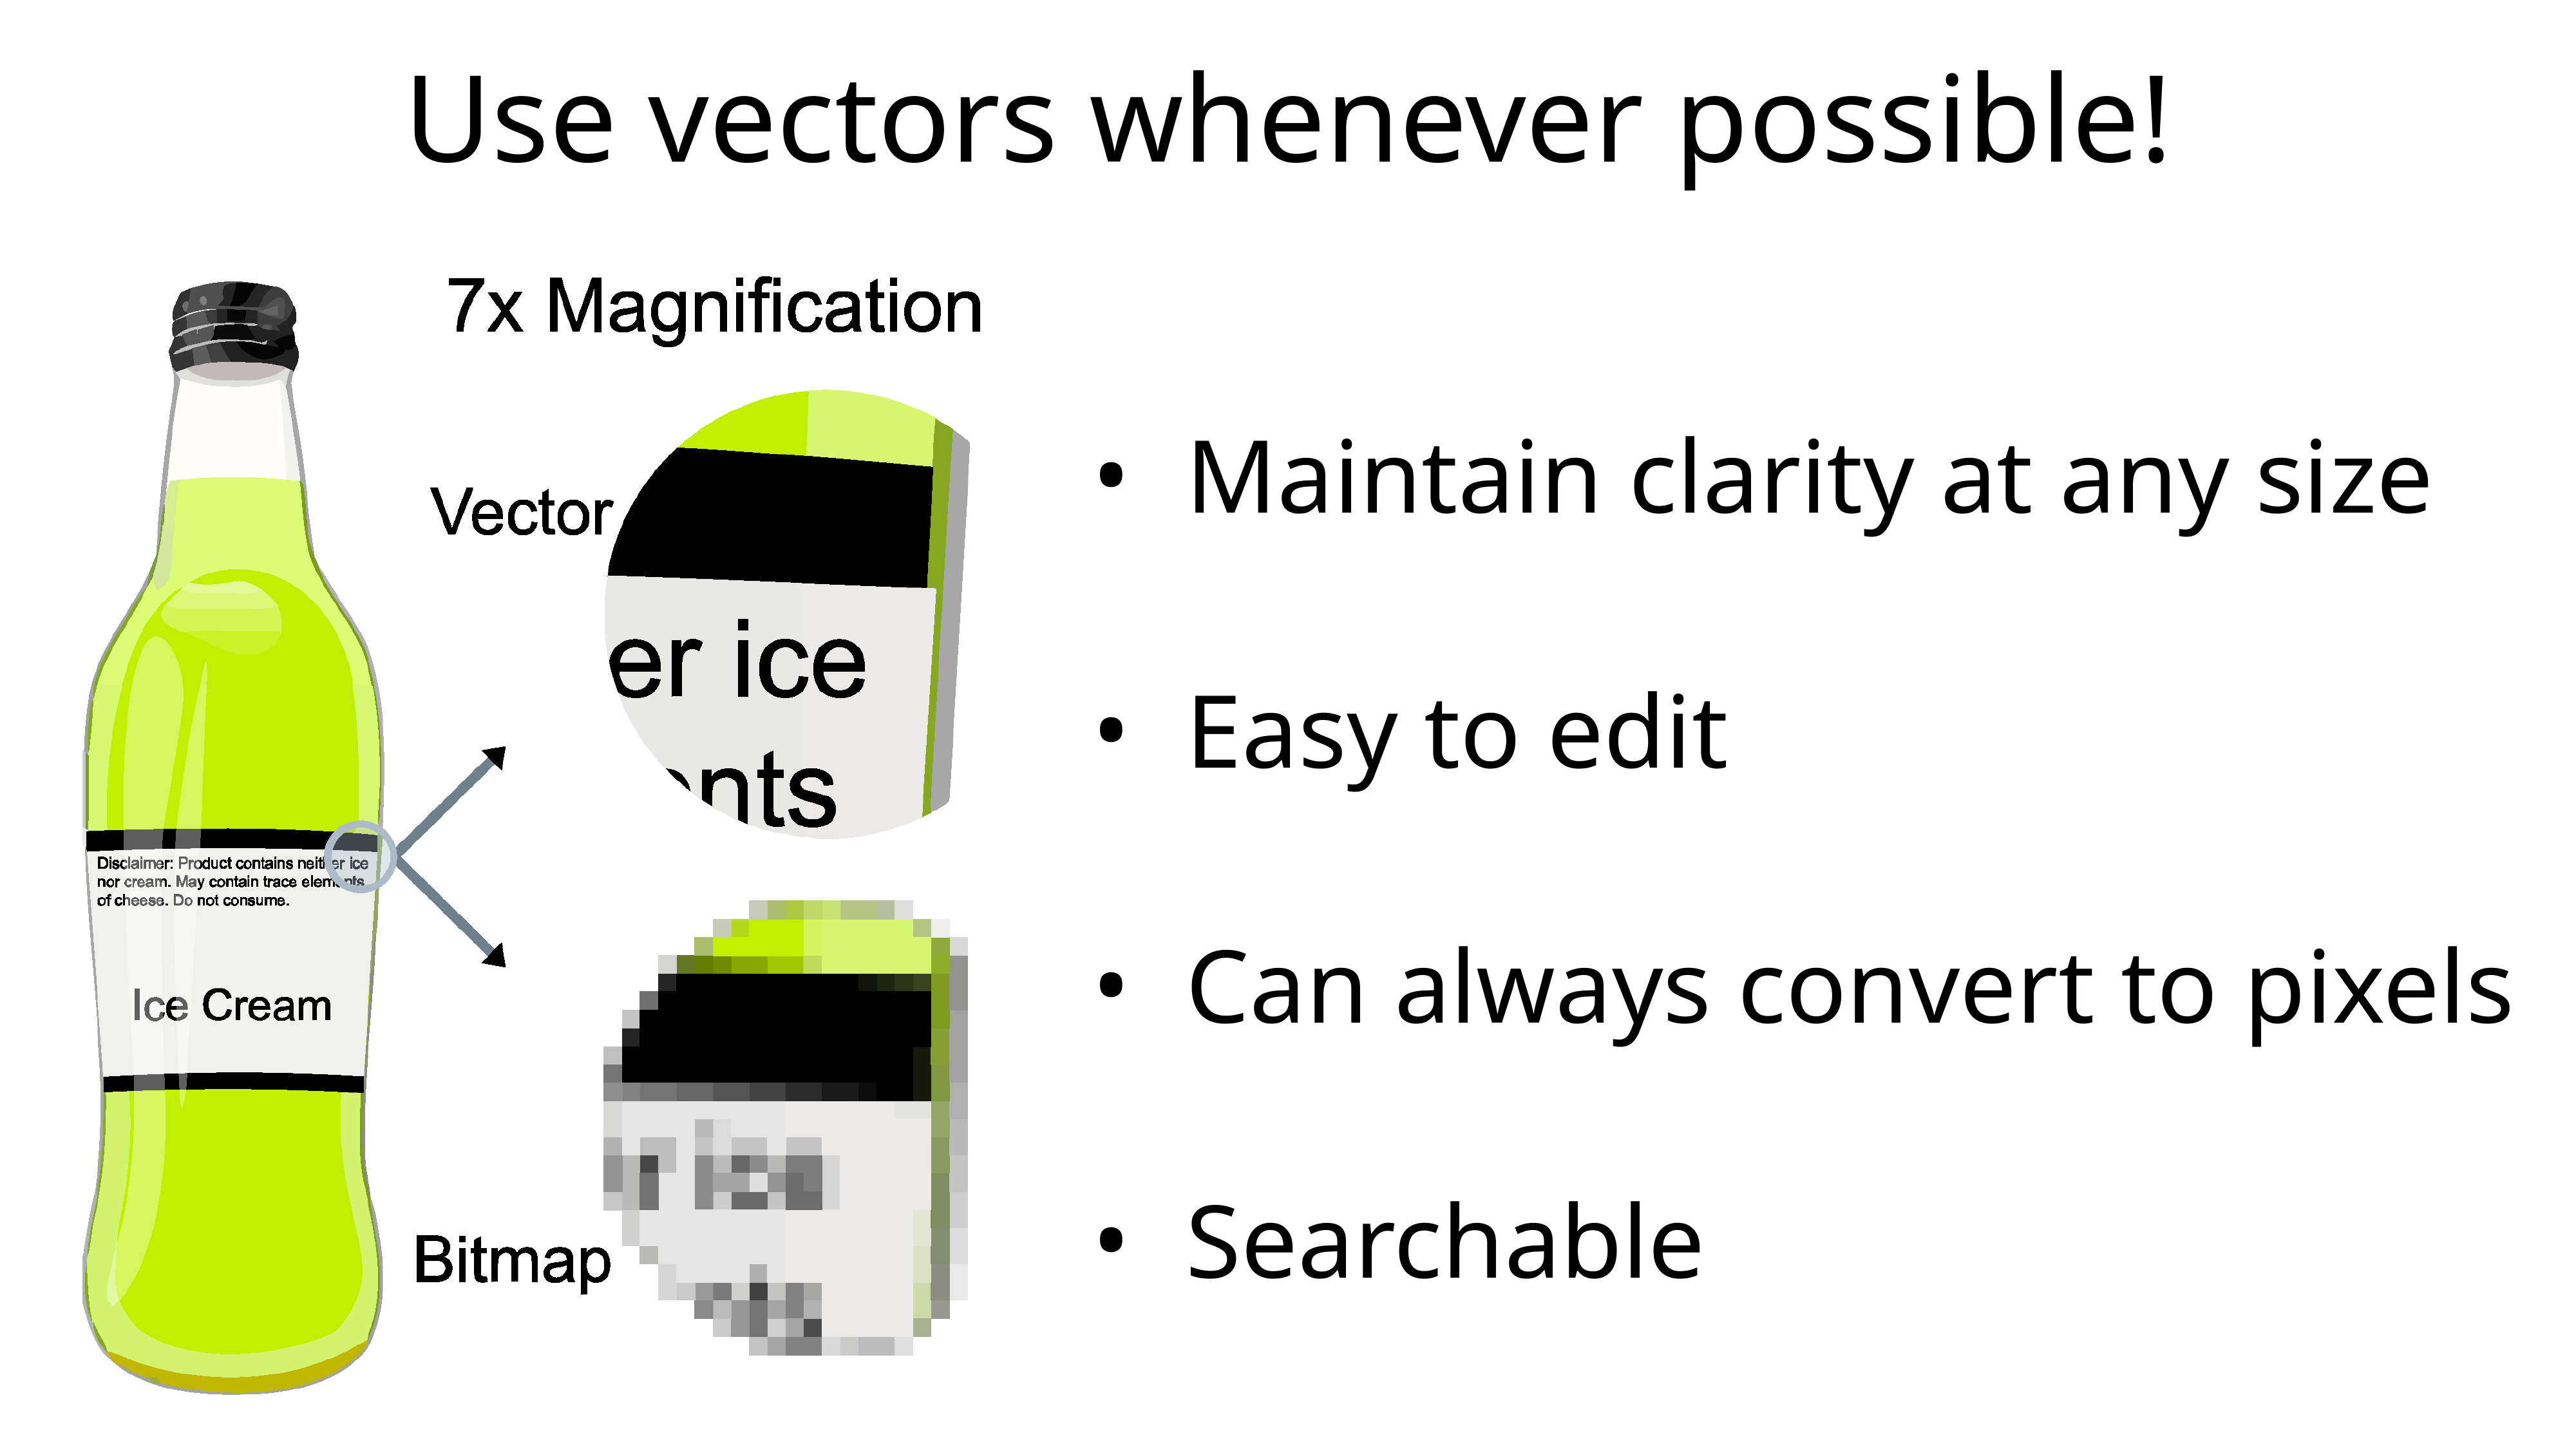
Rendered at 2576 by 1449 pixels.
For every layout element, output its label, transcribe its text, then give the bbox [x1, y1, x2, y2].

list Maintain clarity at any size Easy to edit Can always convert to pixels Searchable [1087, 332, 2538, 1378]
title Use vectors whenever possible! [178, 0, 2398, 235]
picture [82, 276, 983, 1434]
